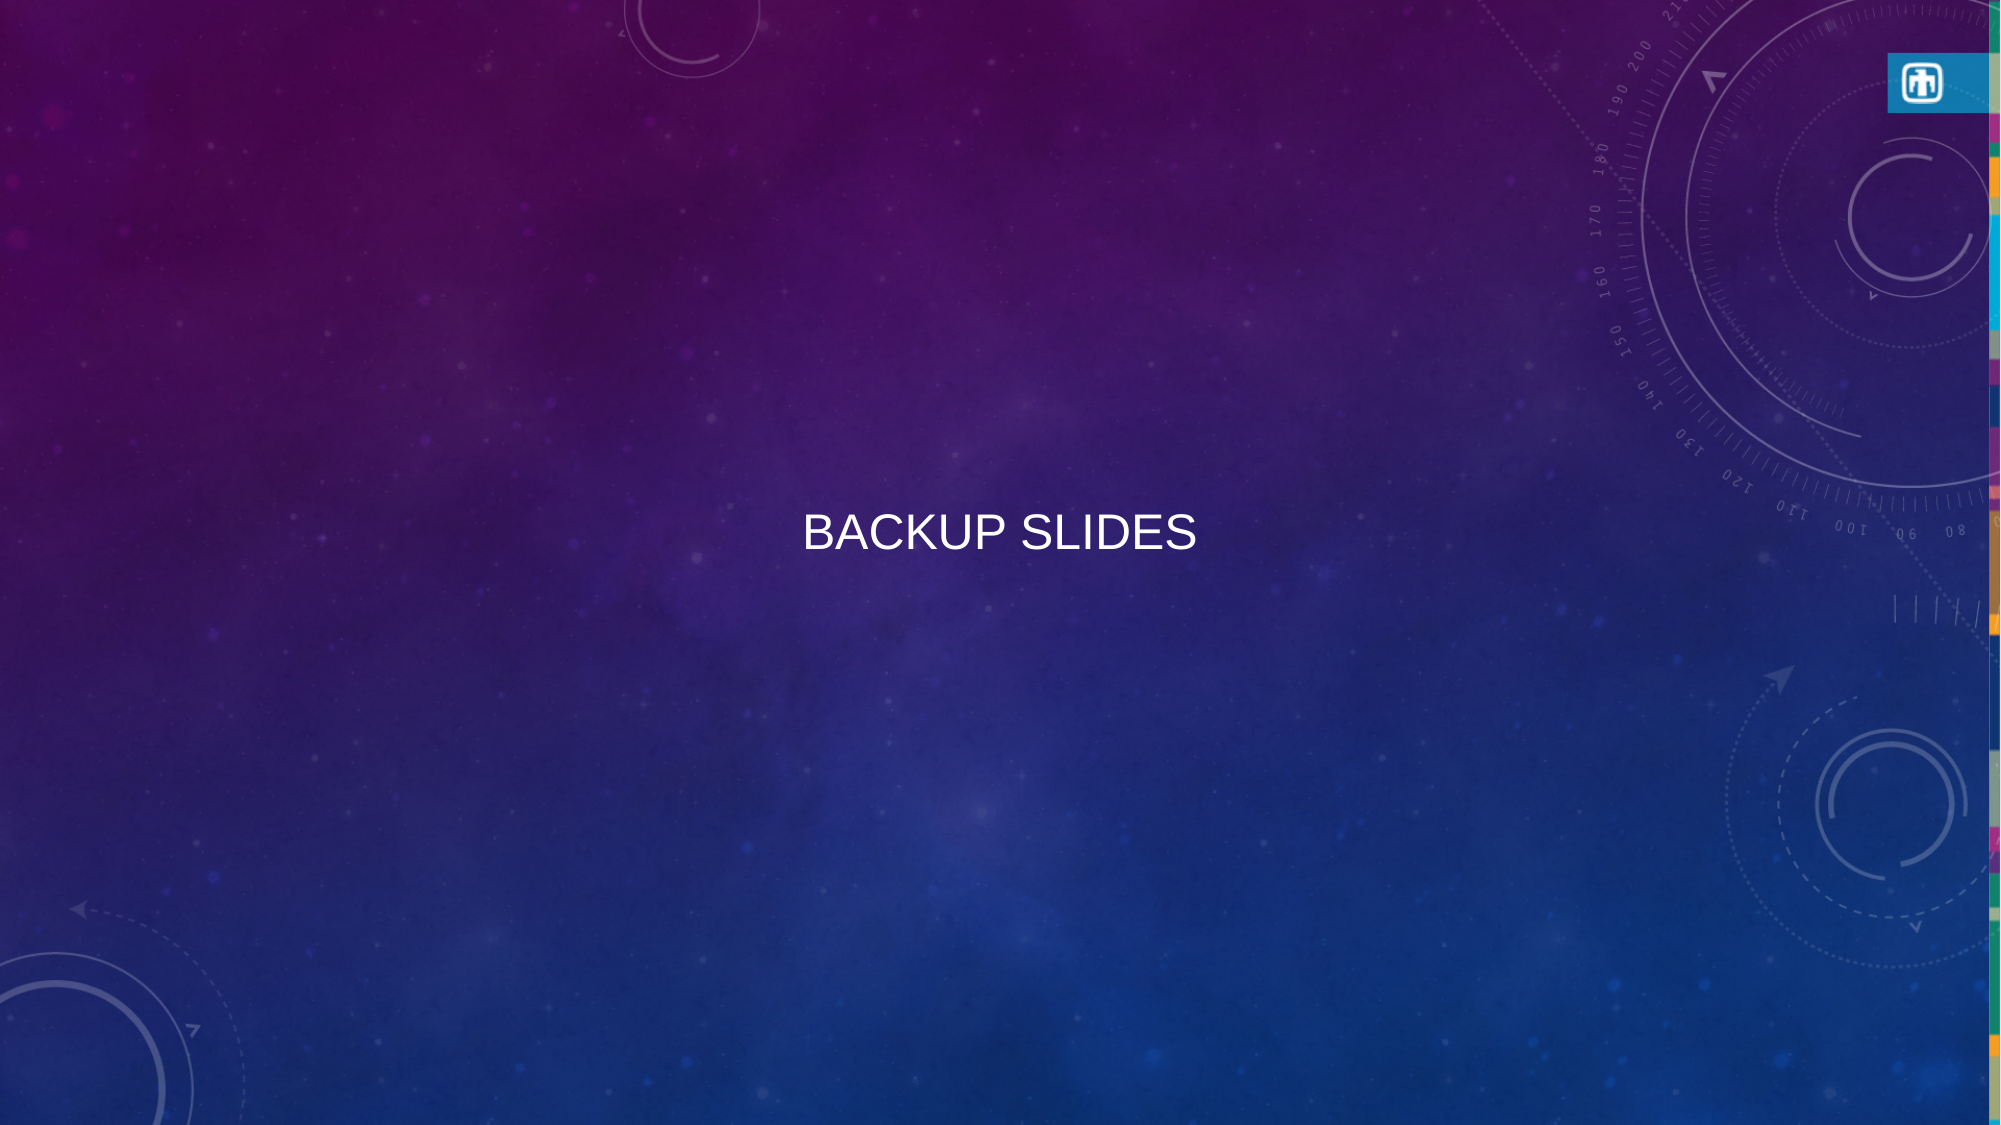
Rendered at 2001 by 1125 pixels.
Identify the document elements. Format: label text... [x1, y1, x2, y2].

picture [0, 0, 2001, 1125]
list Backup Slides [169, 491, 1831, 634]
